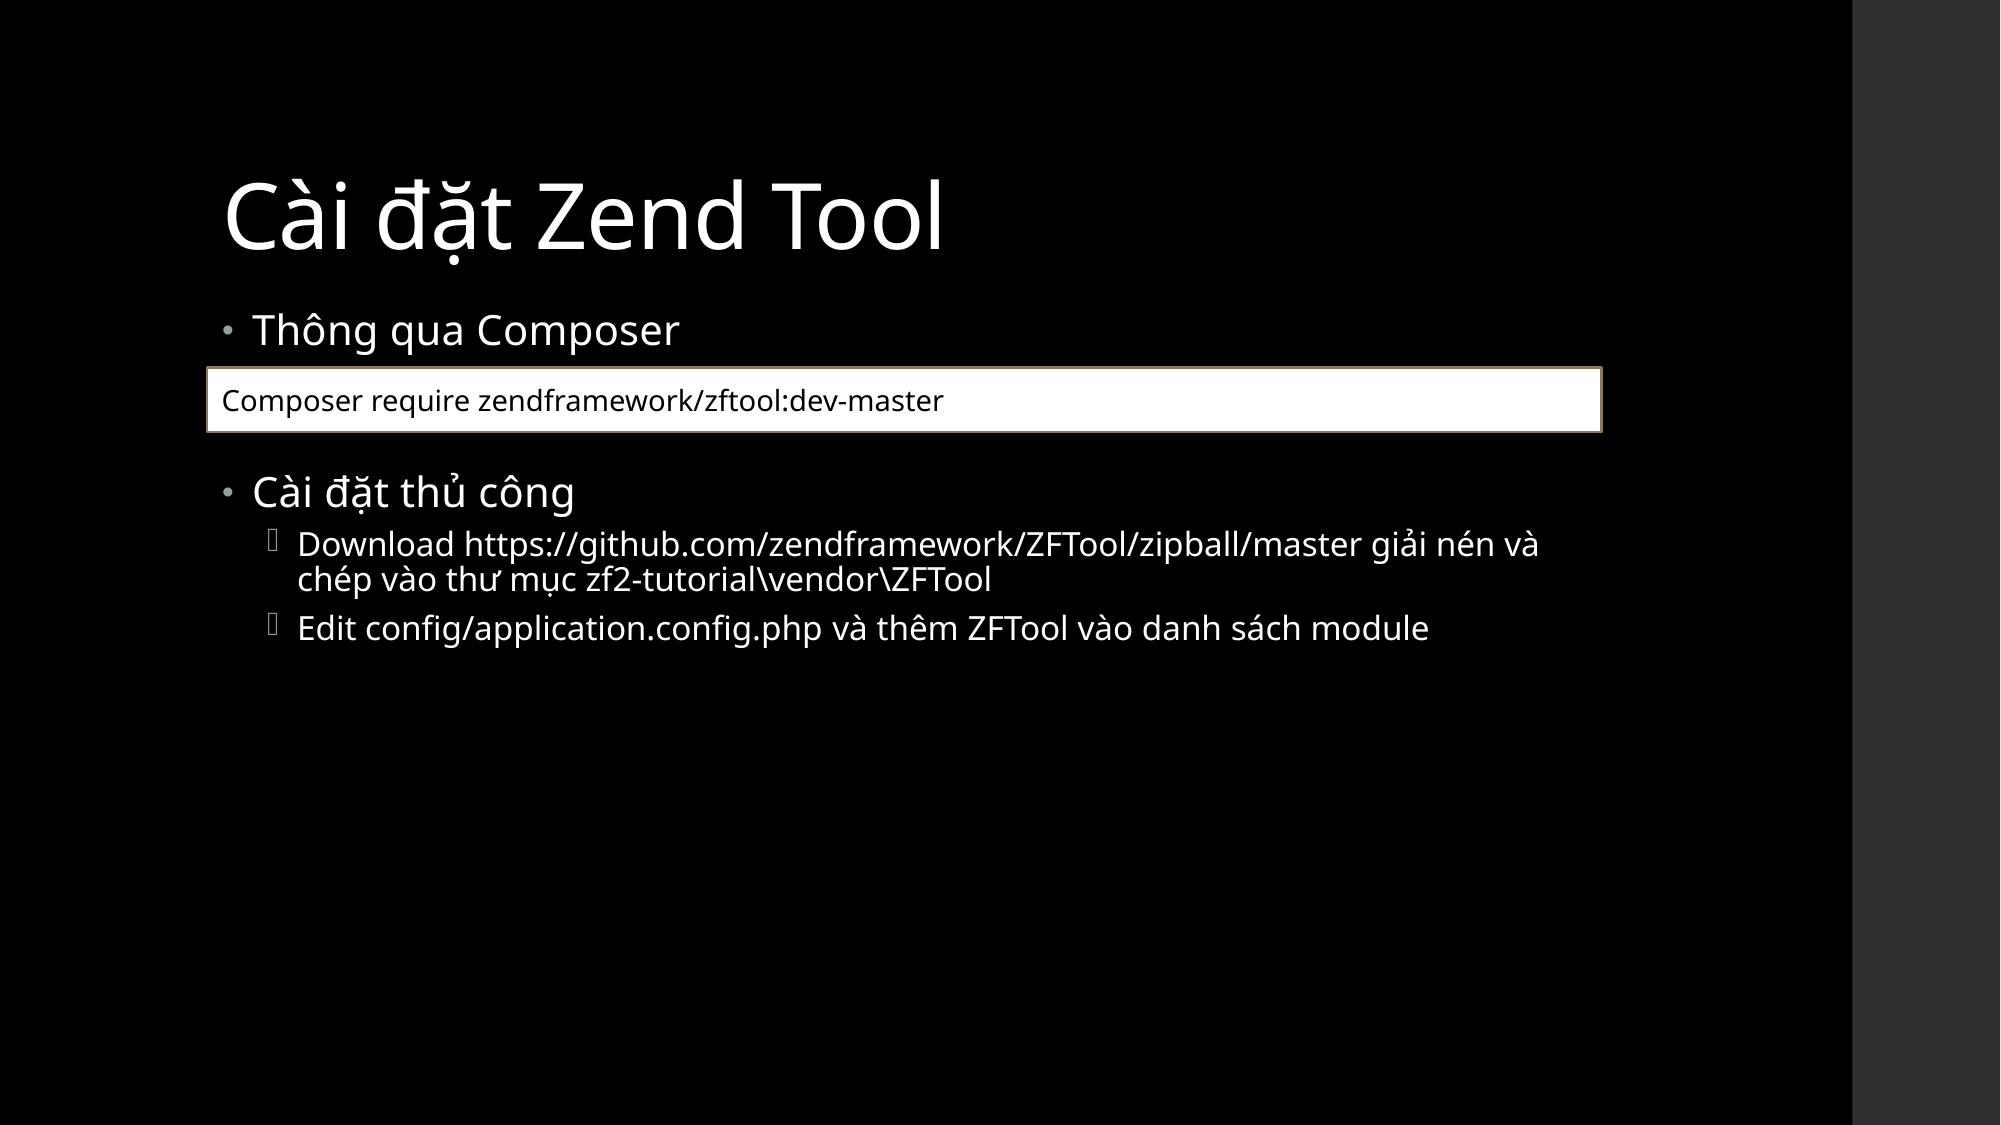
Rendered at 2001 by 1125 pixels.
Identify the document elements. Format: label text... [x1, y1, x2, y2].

text_box Composer require zendframework/zftool:dev-master [206, 366, 1603, 433]
list Thông qua Composer Cài đặt thủ công Download https://github.com/zendframework/ZFTool/zipball/master giải nén và chép vào thư mục zf2-tutorial\vendor\ZFTool Edit config/application.config.php và thêm ZFTool vào danh sách module [206, 299, 1617, 1014]
title Cài đặt Zend Tool [206, 60, 1797, 278]
